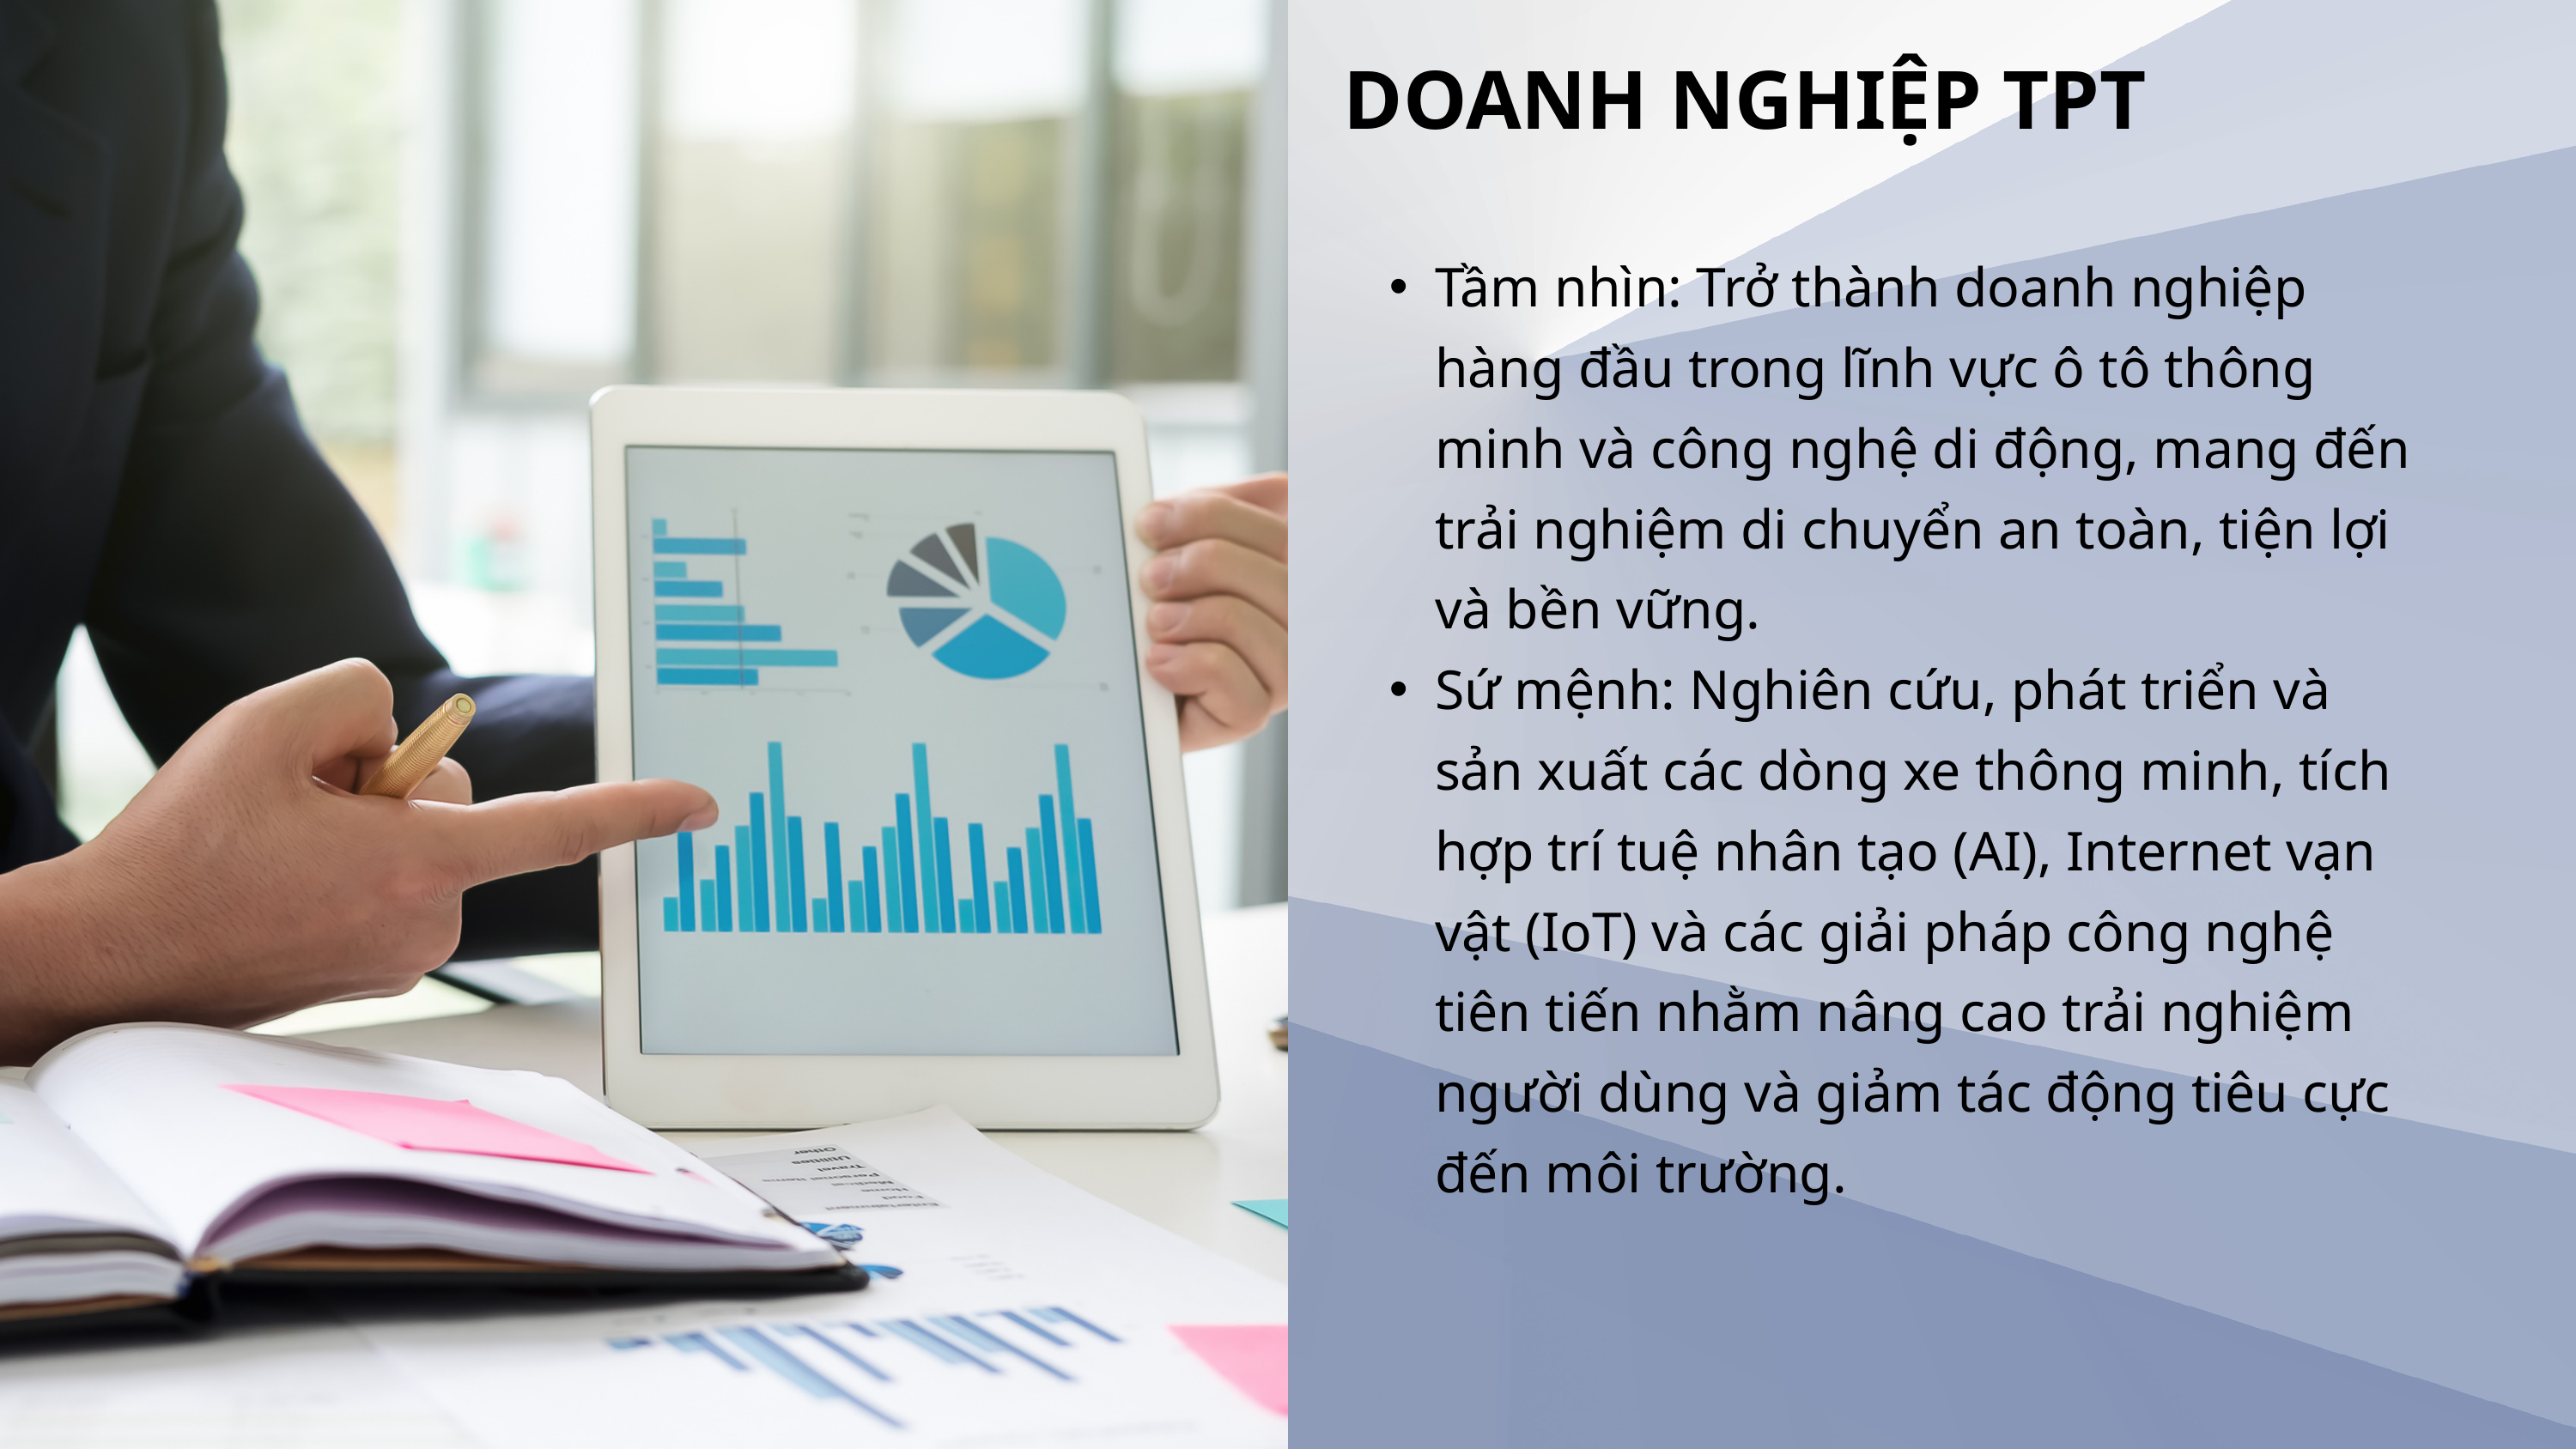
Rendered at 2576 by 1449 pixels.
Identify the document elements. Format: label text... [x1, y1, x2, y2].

text_box [1289, 0, 2576, 1449]
text_box DOANH NGHIỆP TPT [1343, 48, 2156, 145]
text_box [0, 0, 1289, 1449]
text_box Tầm nhìn: Trở thành doanh nghiệp hàng đầu trong lĩnh vực ô tô thông minh và công nghệ di động, mang đến trải nghiệm di chuyển an toàn, tiện lợi và bền vững. Sứ mệnh: Nghiên cứu, phát triển và sản xuất các dòng xe thông minh, tích hợp trí tuệ nhân tạo (AI), Internet vạn vật (IoT) và các giải pháp công nghệ tiên tiến nhằm nâng cao trải nghiệm người dùng và giảm tác động tiêu cực đến môi trường. [1343, 237, 2432, 1203]
